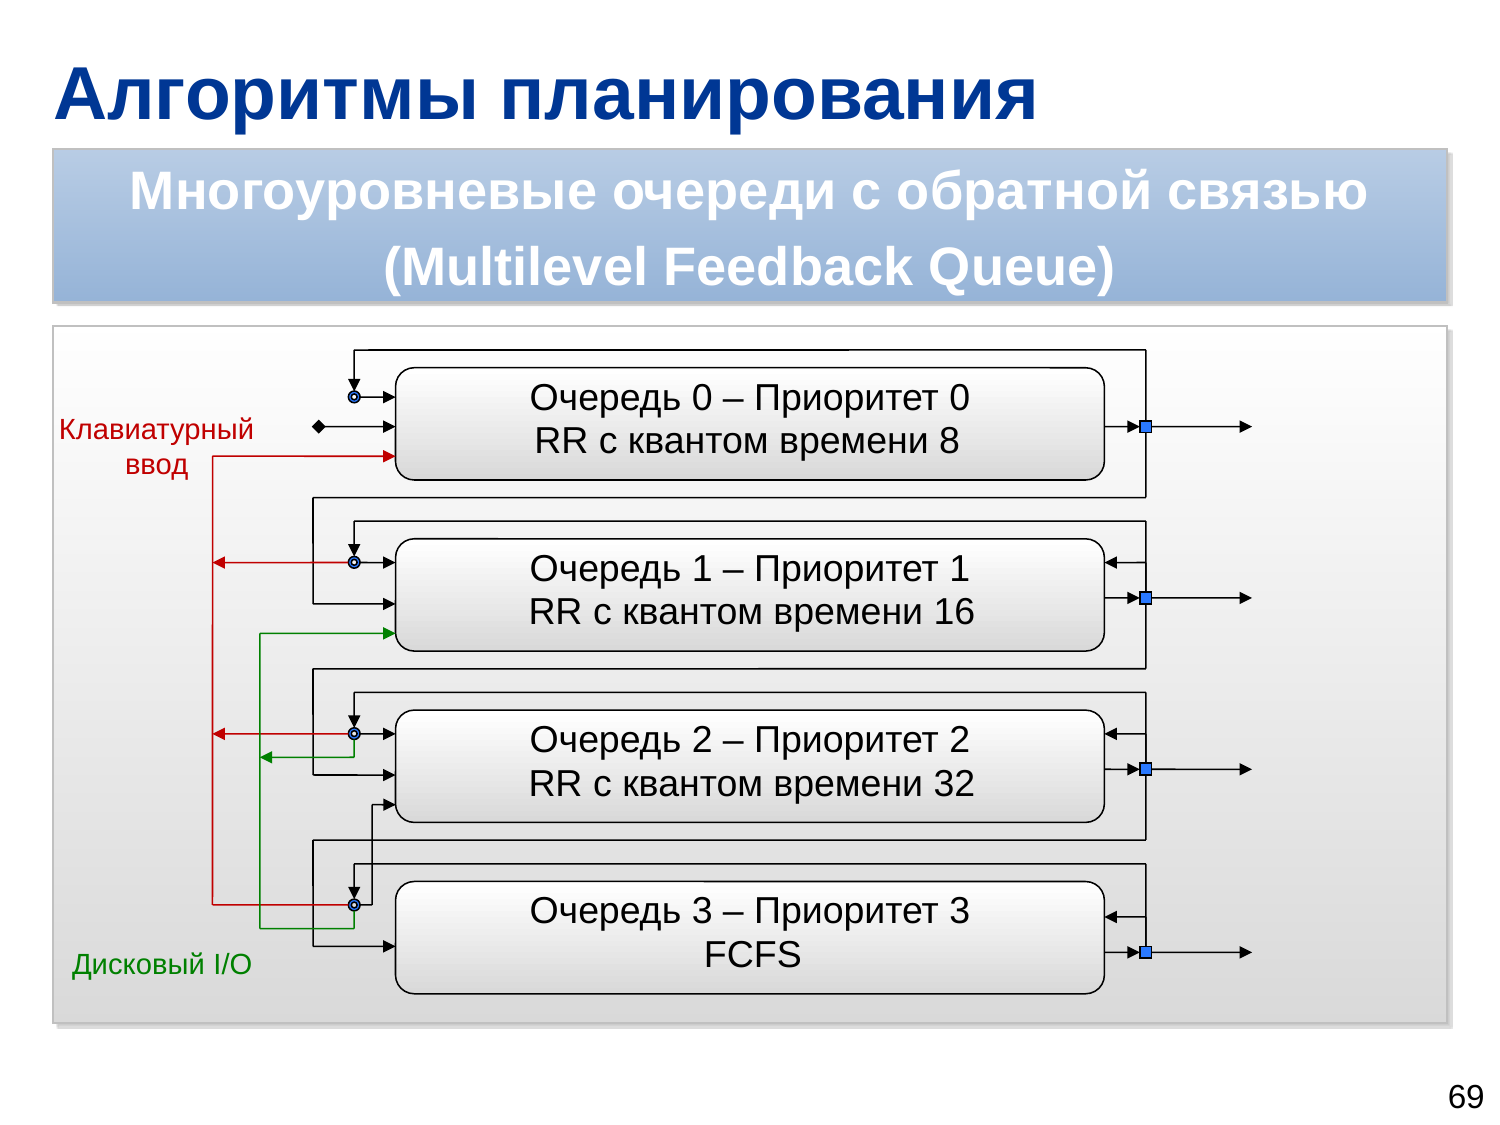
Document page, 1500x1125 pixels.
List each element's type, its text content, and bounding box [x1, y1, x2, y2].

text_box [259, 751, 355, 764]
text_box [312, 940, 396, 953]
text_box [360, 390, 396, 404]
text_box [1151, 420, 1253, 433]
text_box [1151, 763, 1253, 776]
text_box FCFS [513, 922, 993, 983]
text_box Дисковый I/O [23, 938, 302, 988]
text_box [1139, 946, 1152, 959]
text_box Очередь 1 – Приоритет 1 [395, 538, 1105, 652]
text_box [1104, 591, 1140, 605]
text_box [1104, 420, 1140, 433]
text_box [259, 627, 396, 640]
text_box [212, 556, 349, 569]
text_box [1139, 592, 1152, 604]
text_box [1139, 763, 1152, 775]
text_box [212, 727, 259, 741]
text_box [348, 521, 361, 557]
text_box Многоуровневые очереди с обратной связью (Multilevel Feedback Queue) [53, 148, 1447, 303]
text_box [324, 420, 396, 433]
text_box Очередь 2 – Приоритет 2 [395, 710, 1105, 823]
text_box [53, 326, 1447, 1024]
title Алгоритмы планирования [52, 38, 1448, 141]
text_box [312, 597, 396, 611]
text_box [1151, 591, 1253, 605]
text_box RR с квантом времени 32 [513, 751, 993, 812]
text_box [1104, 727, 1146, 741]
slide_number 69 [1317, 1065, 1500, 1125]
text_box [1104, 556, 1146, 569]
text_box [296, 450, 396, 463]
text_box [360, 727, 396, 741]
text_box [348, 391, 360, 403]
text_box [348, 899, 361, 911]
text_box [1104, 946, 1140, 959]
text_box [312, 420, 325, 433]
text_box [1151, 946, 1253, 959]
text_box [348, 556, 360, 569]
text_box [372, 798, 396, 811]
text_box [348, 863, 361, 900]
text_box [348, 727, 360, 740]
text_box Клавиатурный ввод [17, 403, 296, 488]
text_box [348, 349, 361, 392]
text_box [1104, 763, 1140, 776]
text_box [360, 556, 396, 569]
text_box RR с квантом времени 8 [519, 408, 998, 469]
text_box RR с квантом времени 16 [513, 580, 993, 640]
text_box [312, 768, 396, 782]
text_box [348, 692, 361, 728]
text_box Очередь 3 – Приоритет 3 [395, 881, 1105, 994]
text_box [1139, 420, 1152, 433]
text_box Очередь 0 – Приоритет 0 [395, 367, 1105, 480]
text_box [1104, 910, 1146, 924]
